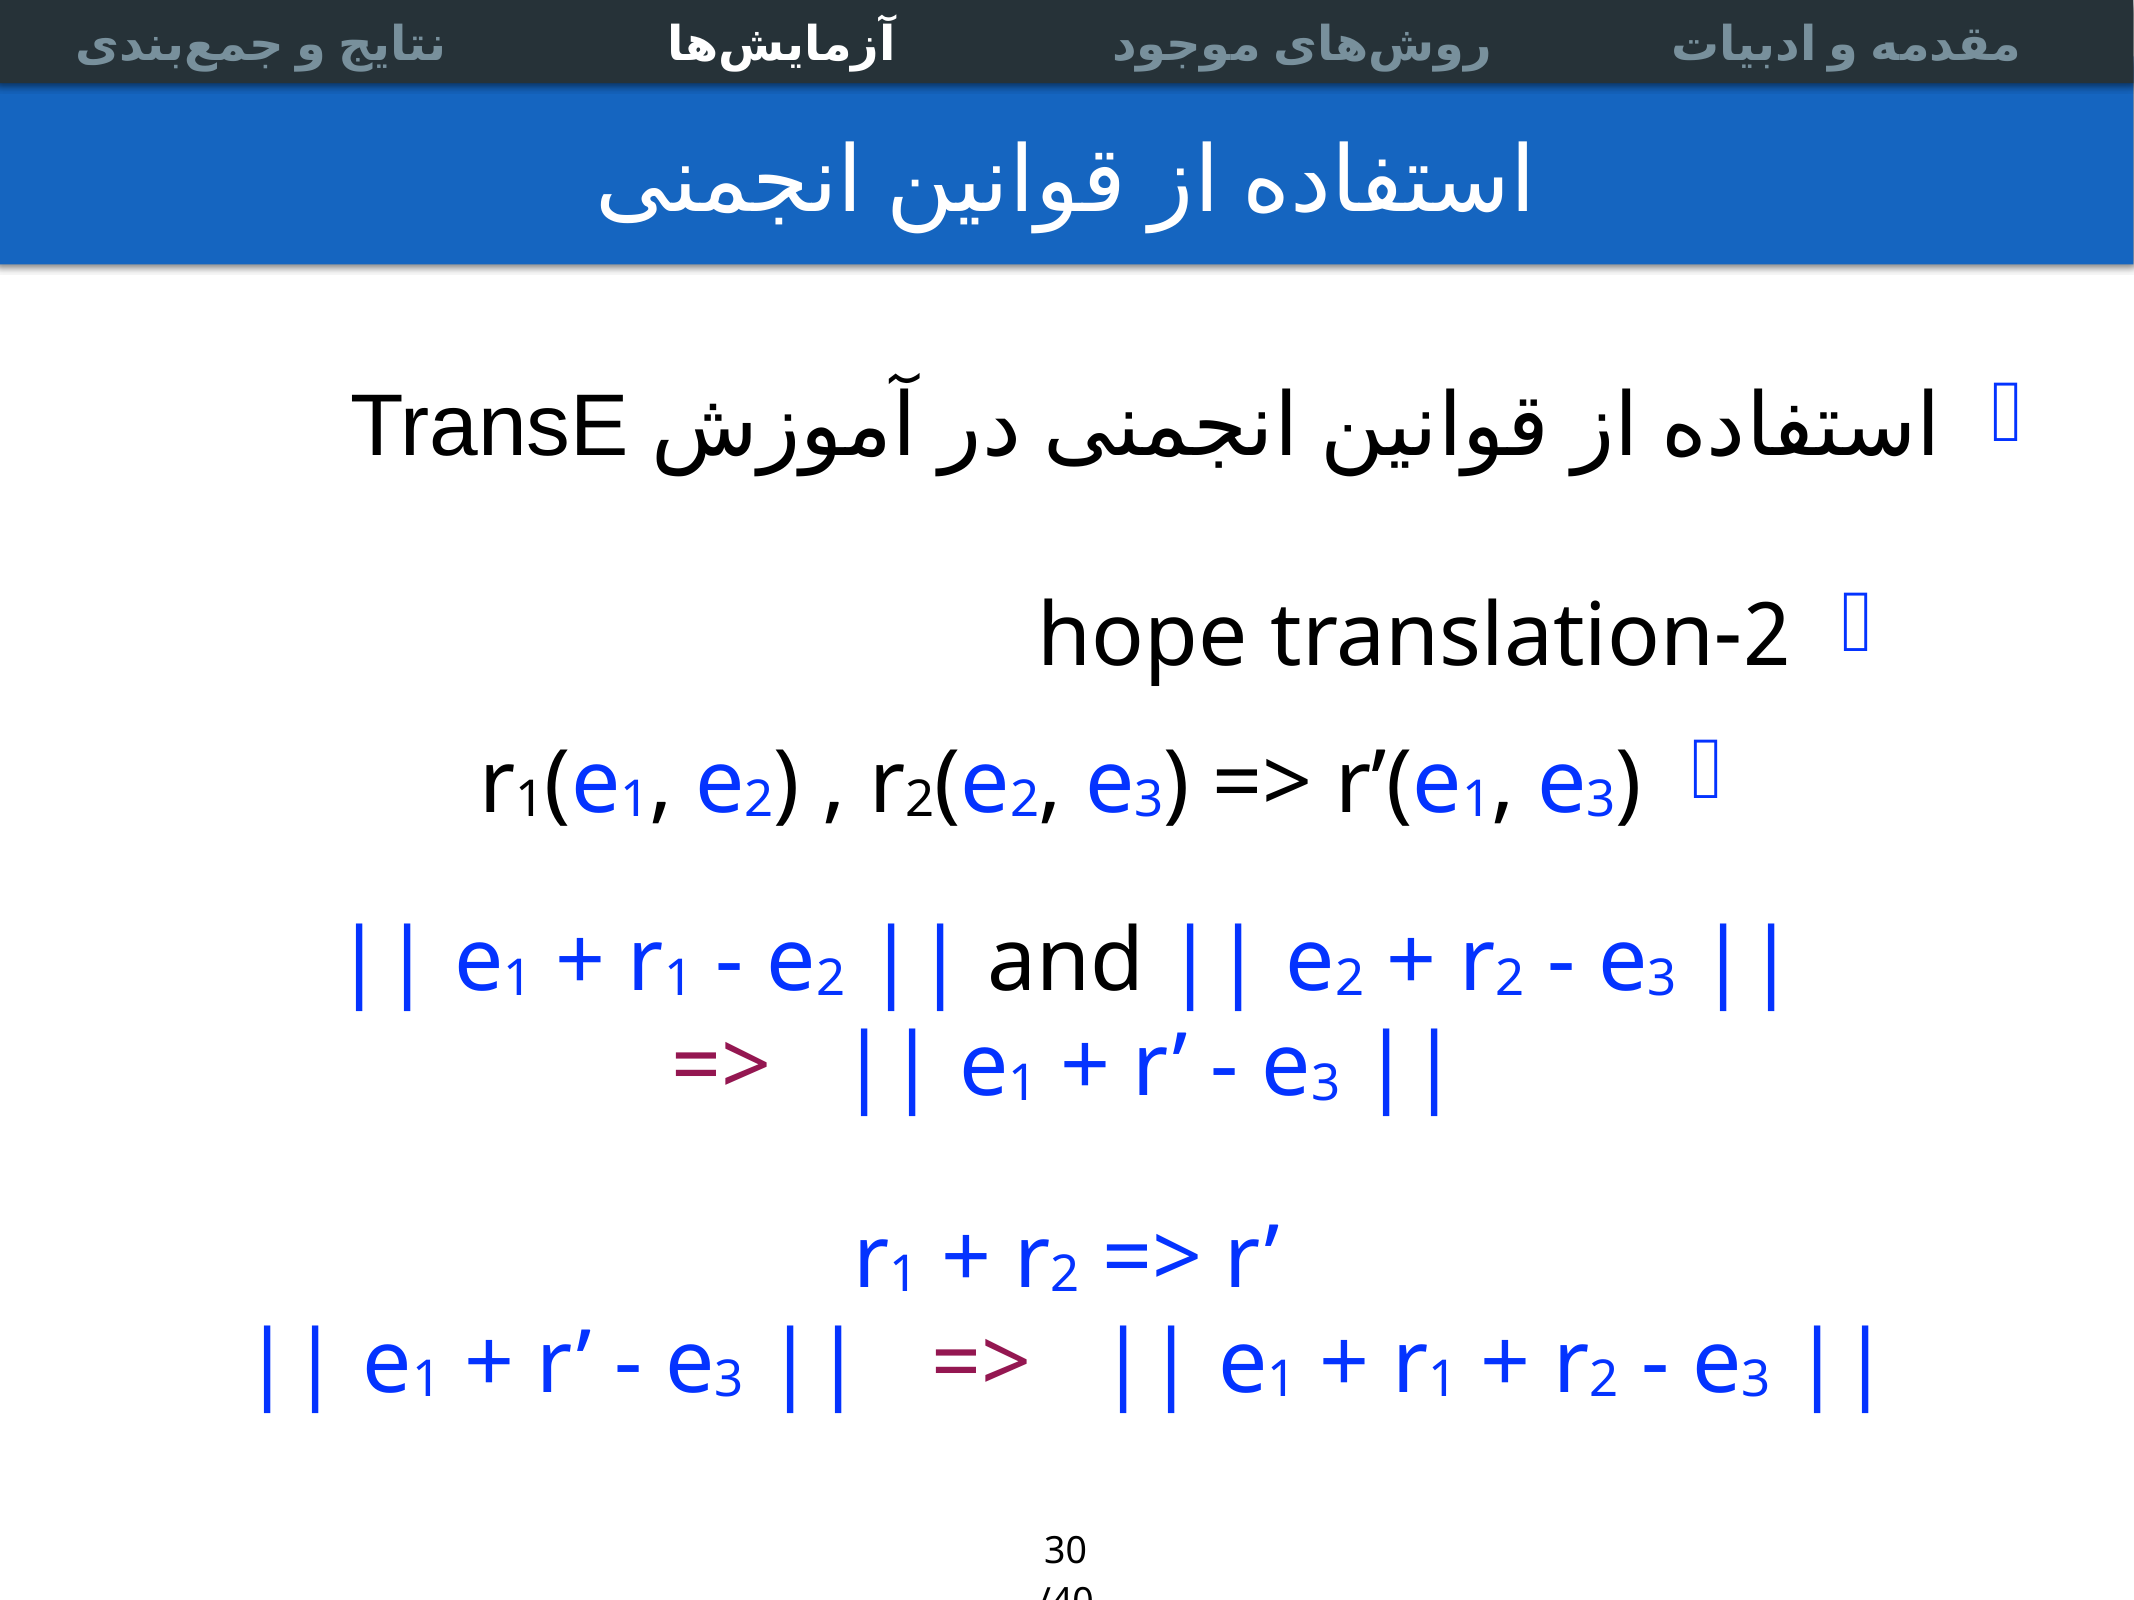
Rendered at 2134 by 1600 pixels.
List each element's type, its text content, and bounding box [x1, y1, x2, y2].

text_box r1 + r2 => r’ || e1 + r’ - e3 || => || e1 + r1 + r2 - e3 || [235, 1191, 1898, 1418]
text_box آزمایش‌ها [521, 4, 1041, 79]
slide_number 30 /40 [1004, 1517, 1128, 1581]
text_box || e1 + r1 - e2 || and || e2 + r2 - e3 || => || e1 + r’ - e3 || [326, 894, 1805, 1122]
title استفاده از قوانین انجمنی [155, 83, 1978, 254]
text_box استفاده از قوانین انجمنی در آموزش TransE 2-hope translation r1(e1, e2) , r2(e2, e3) => r’(e1, e3) [122, 254, 2032, 838]
text_box روش‌های موجود [1041, 4, 1561, 79]
text_box نتایج و جمع‌بندی [1, 4, 521, 79]
text_box مقدمه و ادبیات [1561, 4, 2132, 79]
